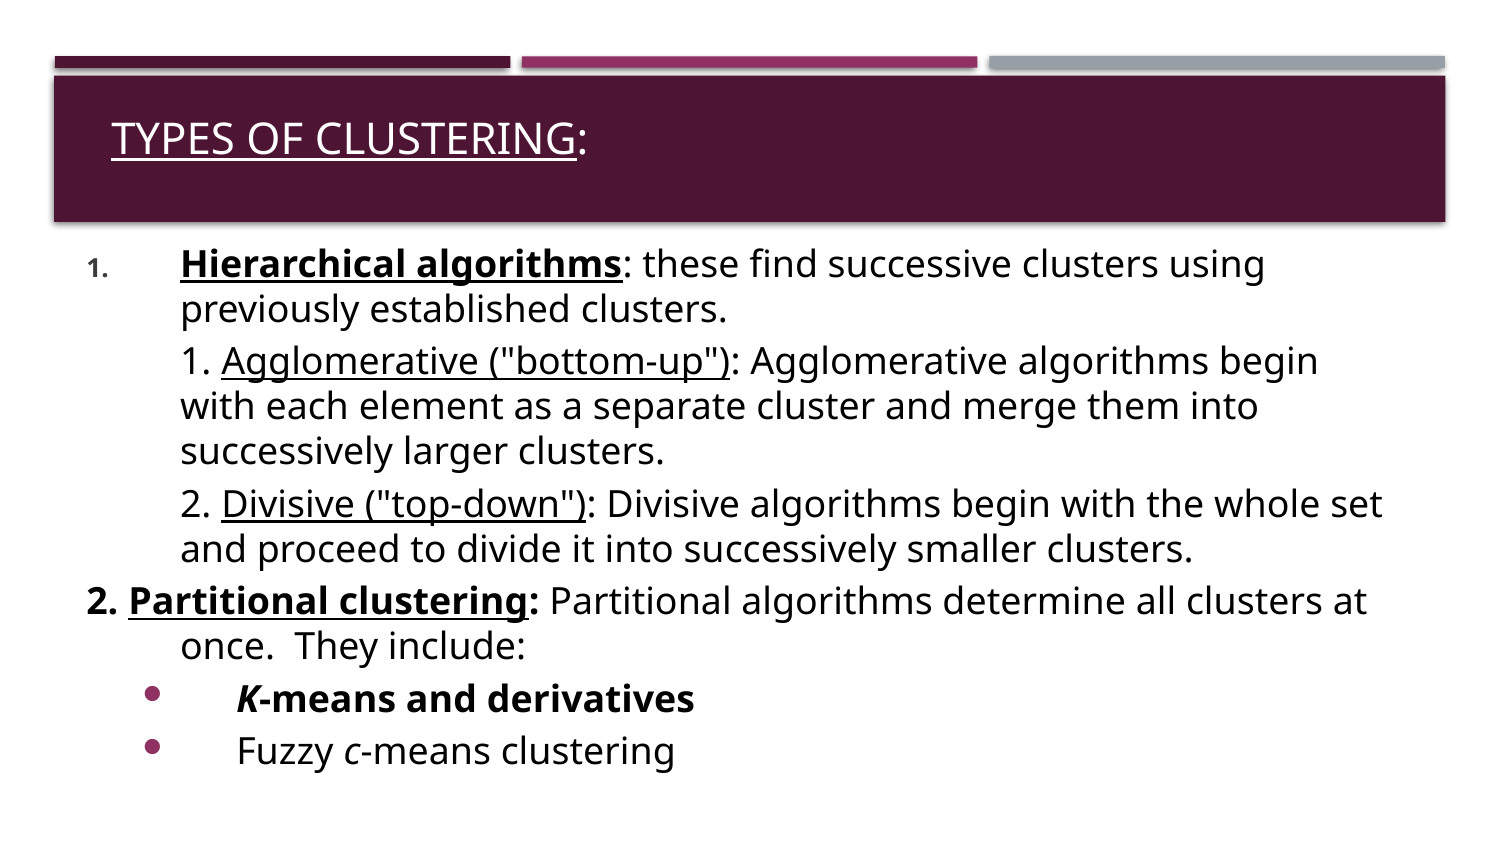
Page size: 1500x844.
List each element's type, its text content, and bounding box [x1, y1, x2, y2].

title Types of clustering: [99, 84, 1029, 222]
list Hierarchical algorithms: these find successive clusters using previously established clusters. 1. Agglomerative ("bottom-up"): Agglomerative algorithms begin with each element as a separate cluster and merge them into successively larger clusters. 2. Divisive ("top-down"): Divisive algorithms begin with the whole set and proceed to divide it into successively smaller clusters. 2. Partitional clustering: Partitional algorithms determine all clusters at once. They include: K-means and derivatives Fuzzy c-means clustering [75, 234, 1399, 813]
